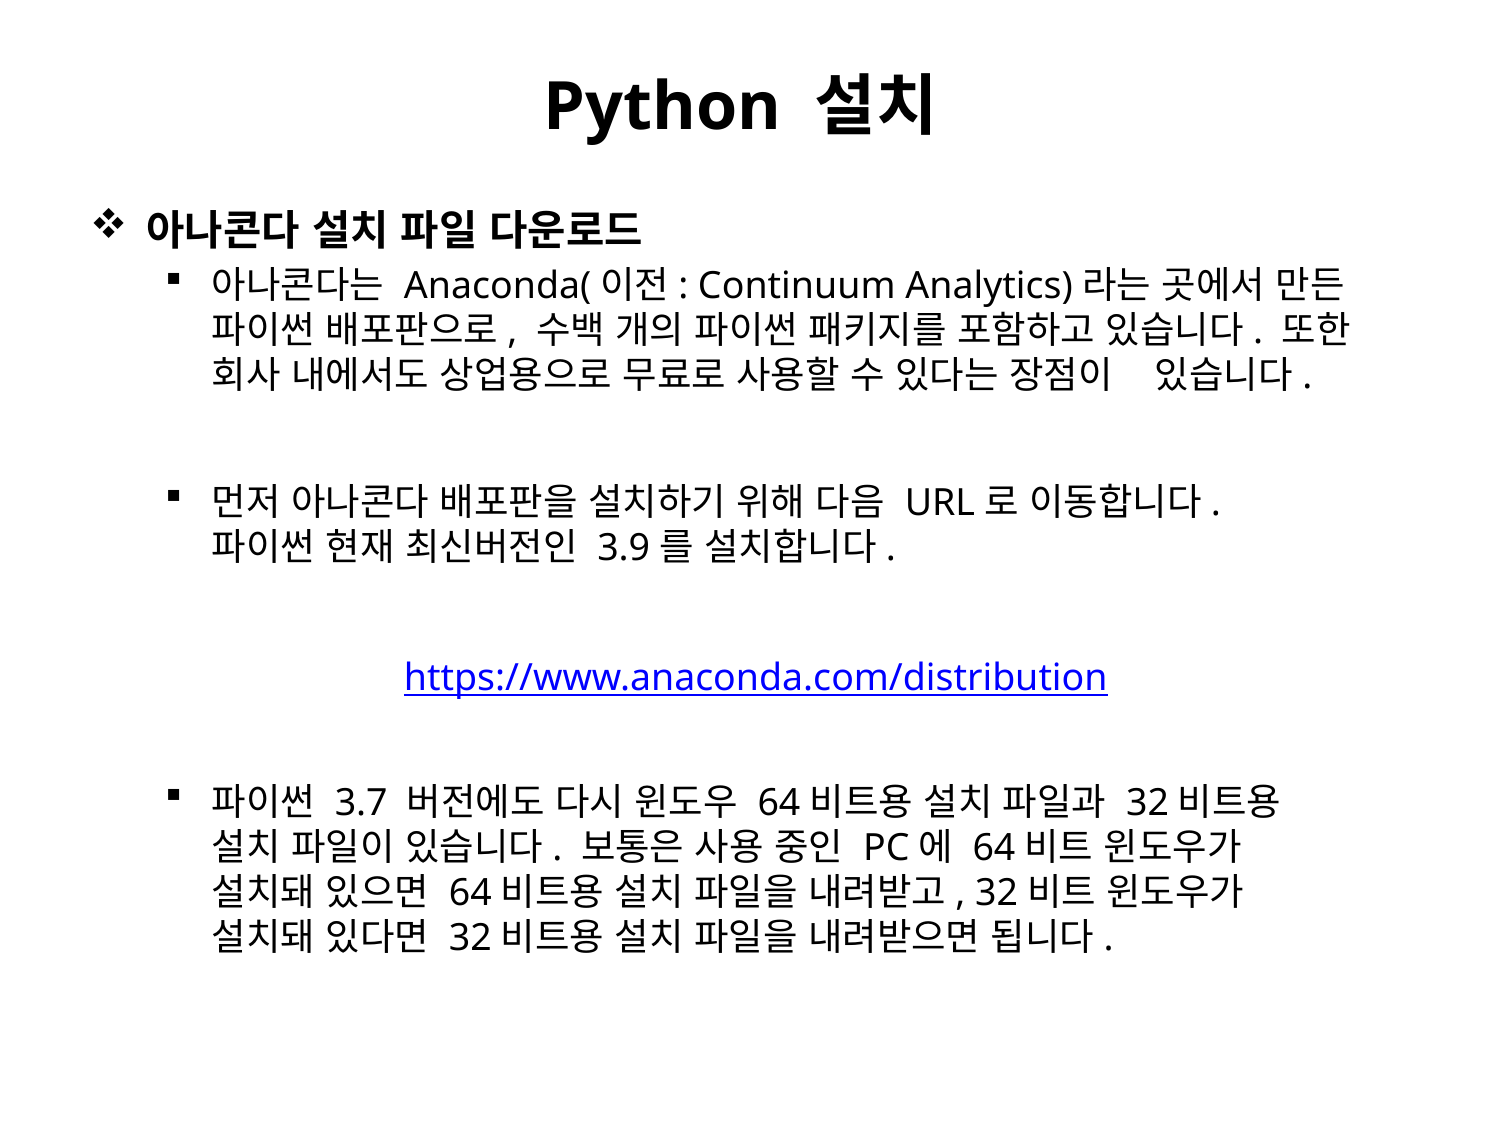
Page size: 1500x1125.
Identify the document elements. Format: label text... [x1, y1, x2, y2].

list 아나콘다 설치 파일 다운로드 아나콘다는 Anaconda(이전: Continuum Analytics)라는 곳에서 만든 파이썬 배포판으로, 수백 개의 파이썬 패키지를 포함하고 있습니다. 또한 회사 내에서도 상업용으로 무료로 사용할 수 있다는 장점이 있습니다. 먼저 아나콘다 배포판을 설치하기 위해 다음 URL로 이동합니다. 파이썬 현재 최신버전인 3.9를 설치합니다. 파이썬 3.7 버전에도 다시 윈도우 64비트용 설치 파일과 32비트용 설치 파일이 있습니다. 보통은 사용 중인 PC에 64비트 윈도우가 설치돼 있으면 64비트용 설치 파일을 내려받고, 32비트 윈도우가 설치돼 있다면 32비트용 설치 파일을 내려받으면 됩니다. [75, 196, 1395, 1071]
text_box https://www.anaconda.com/distribution [269, 645, 1169, 712]
title Python 설치 [75, 45, 1425, 161]
